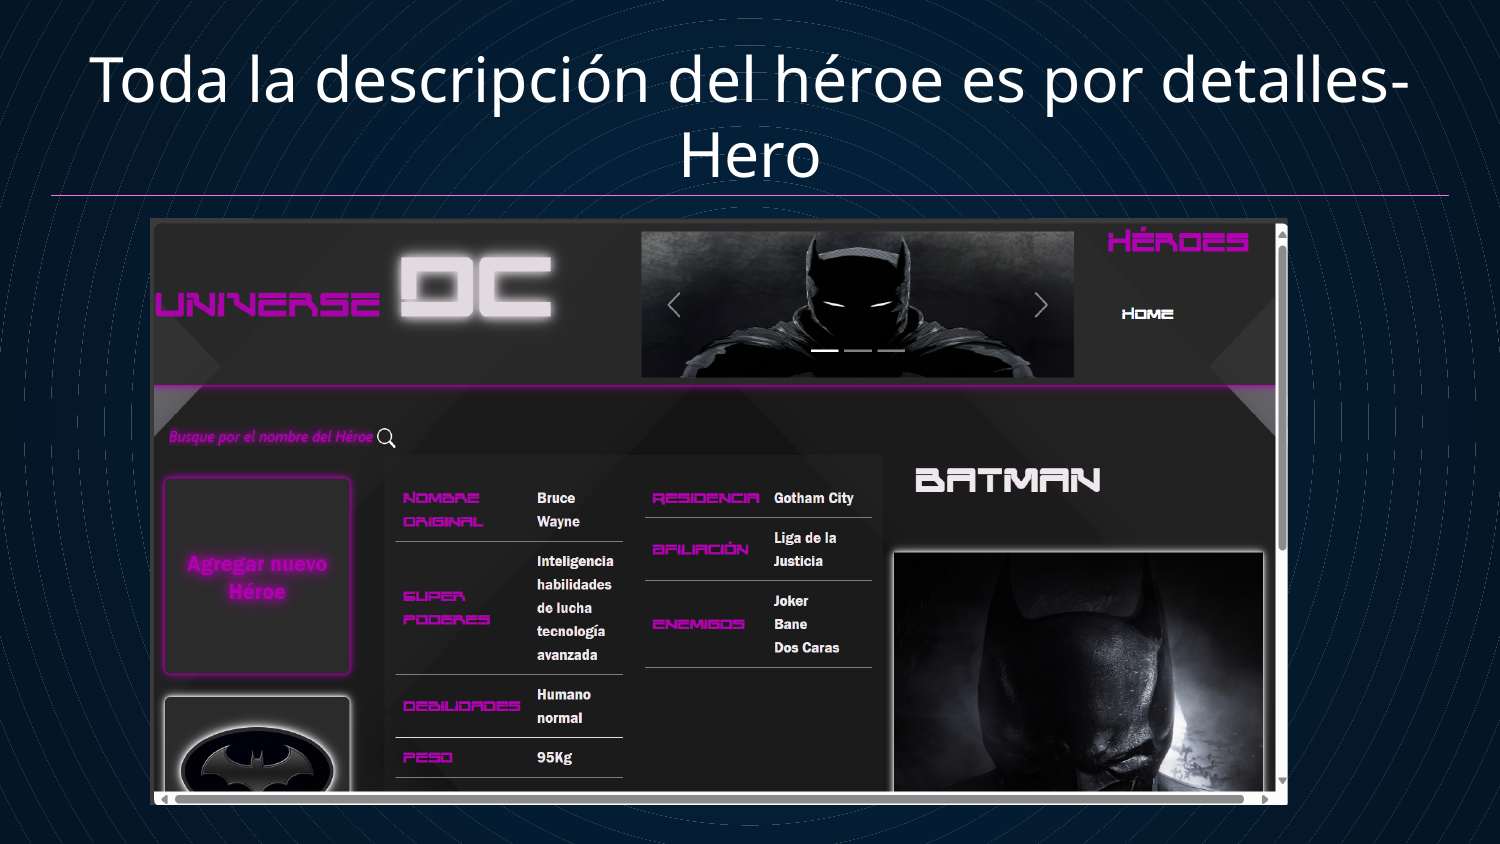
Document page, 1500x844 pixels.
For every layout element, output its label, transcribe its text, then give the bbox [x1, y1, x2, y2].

title Toda la descripción del héroe es por detalles-Hero [51, 105, 1449, 195]
title Toda la descripción del héroe es por detalles-Hero [51, 202, 1449, 206]
picture [144, 218, 1288, 805]
